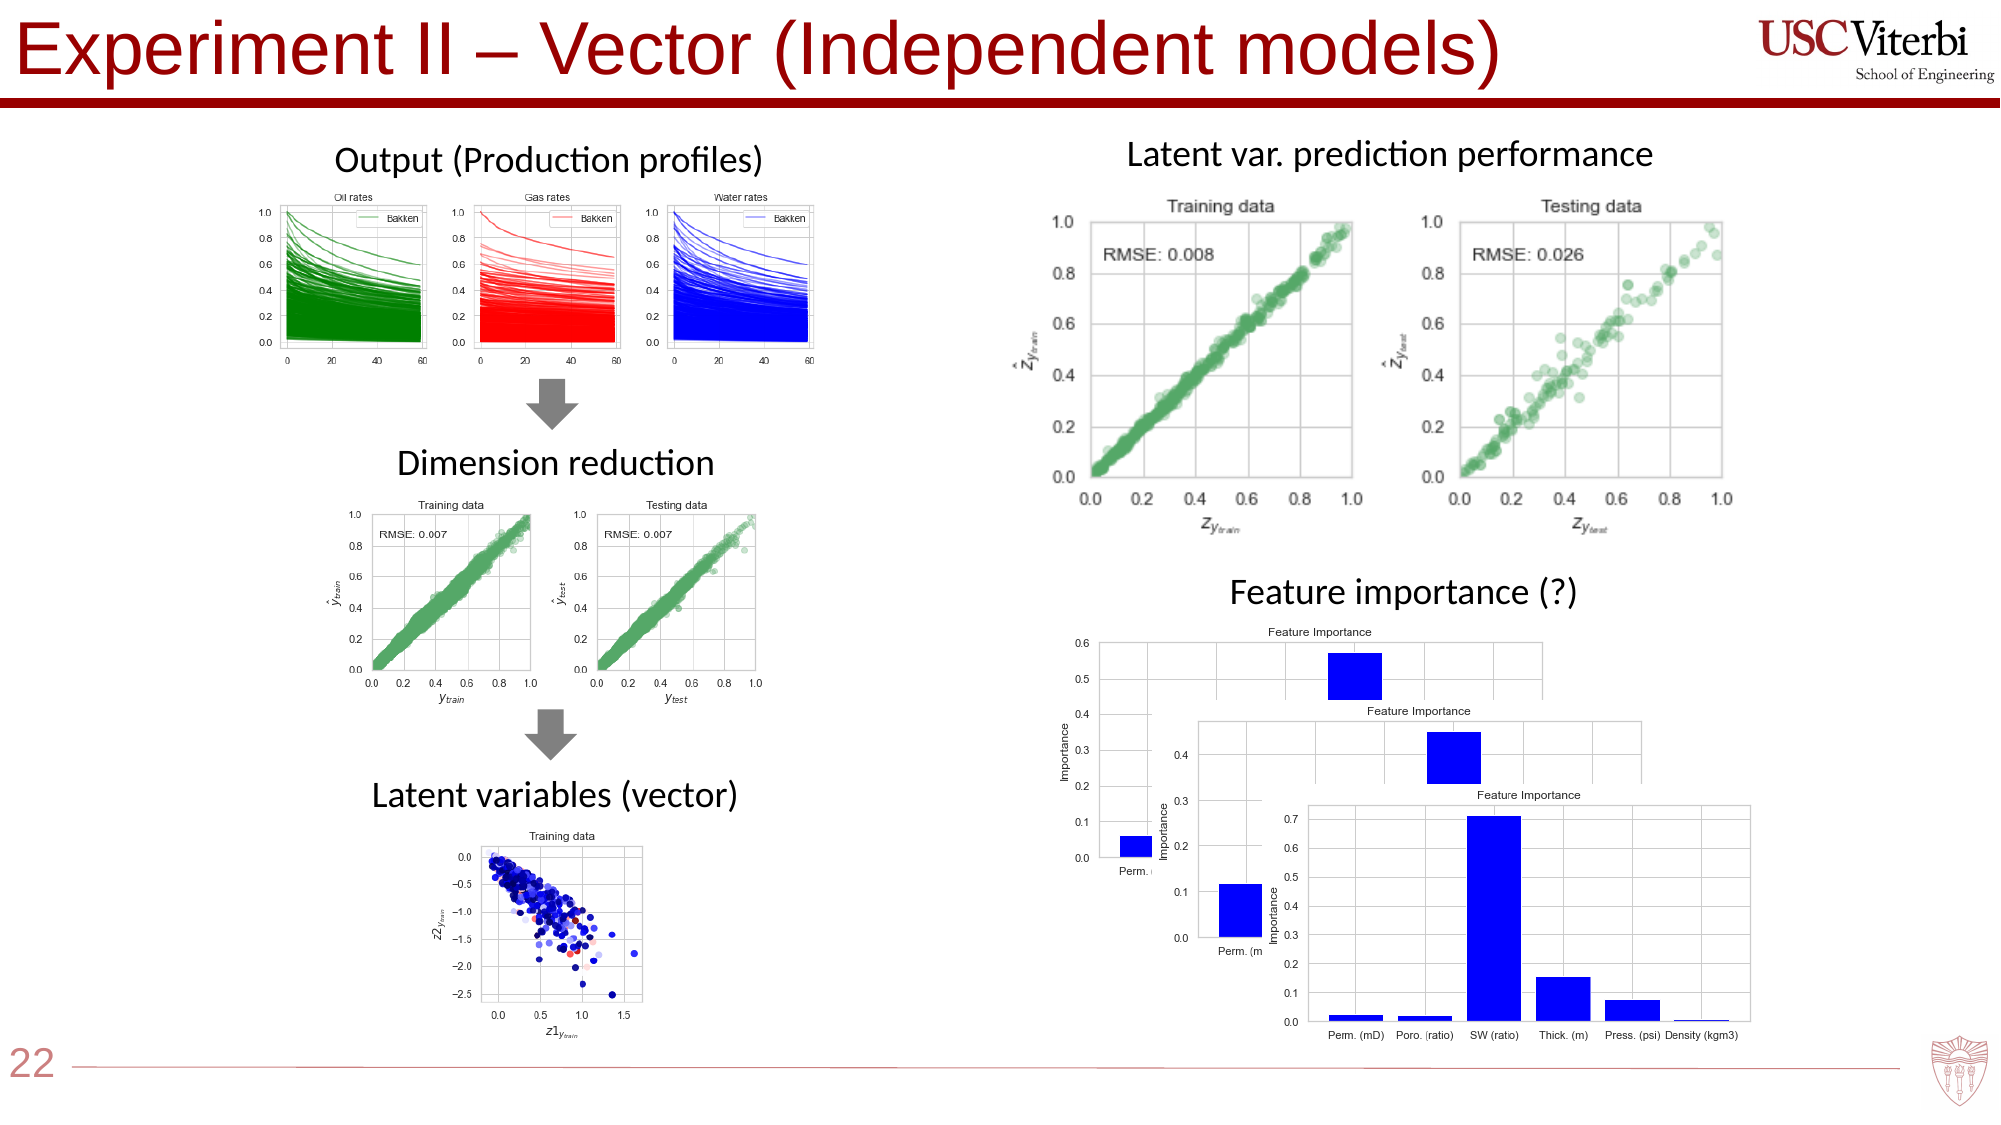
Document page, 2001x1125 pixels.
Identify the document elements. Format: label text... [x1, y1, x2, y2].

text_box Experiment II – Vector (Independent models) [0, 0, 1668, 98]
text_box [198, 127, 901, 1047]
picture [1756, 11, 2000, 88]
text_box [1003, 121, 1745, 549]
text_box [1053, 621, 1755, 1047]
text_box Feature importance (?) [1053, 559, 1755, 620]
